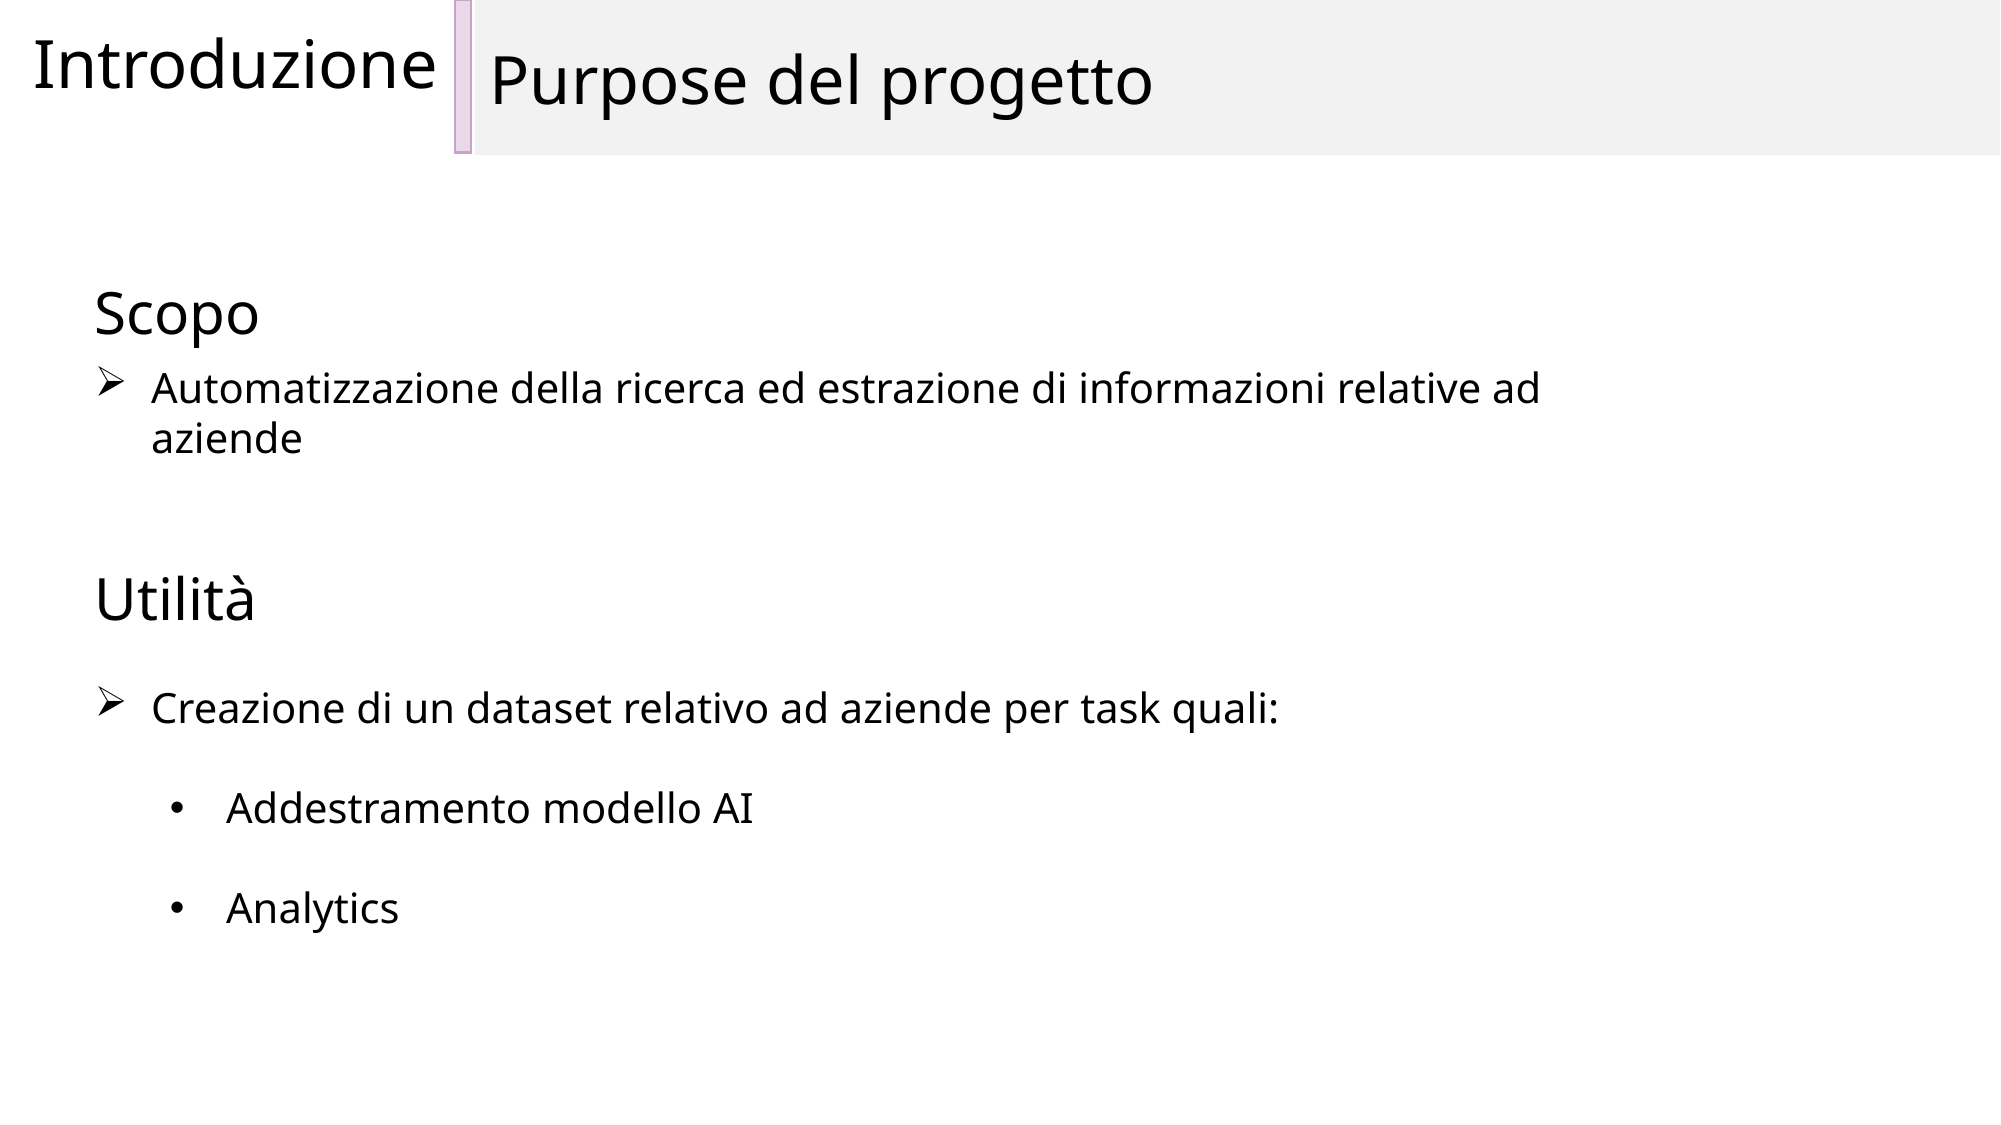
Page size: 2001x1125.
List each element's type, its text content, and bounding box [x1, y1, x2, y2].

text_box Automatizzazione della ricerca ed estrazione di informazioni relative ad aziende Utilità Creazione di un dataset relativo ad aziende per task quali: Addestramento modello AI Analytics [80, 354, 1697, 940]
text_box [454, 0, 472, 154]
text_box Introduzione [18, 14, 454, 110]
text_box Purpose del progetto [474, 0, 2000, 156]
text_box Scopo [80, 268, 1088, 354]
